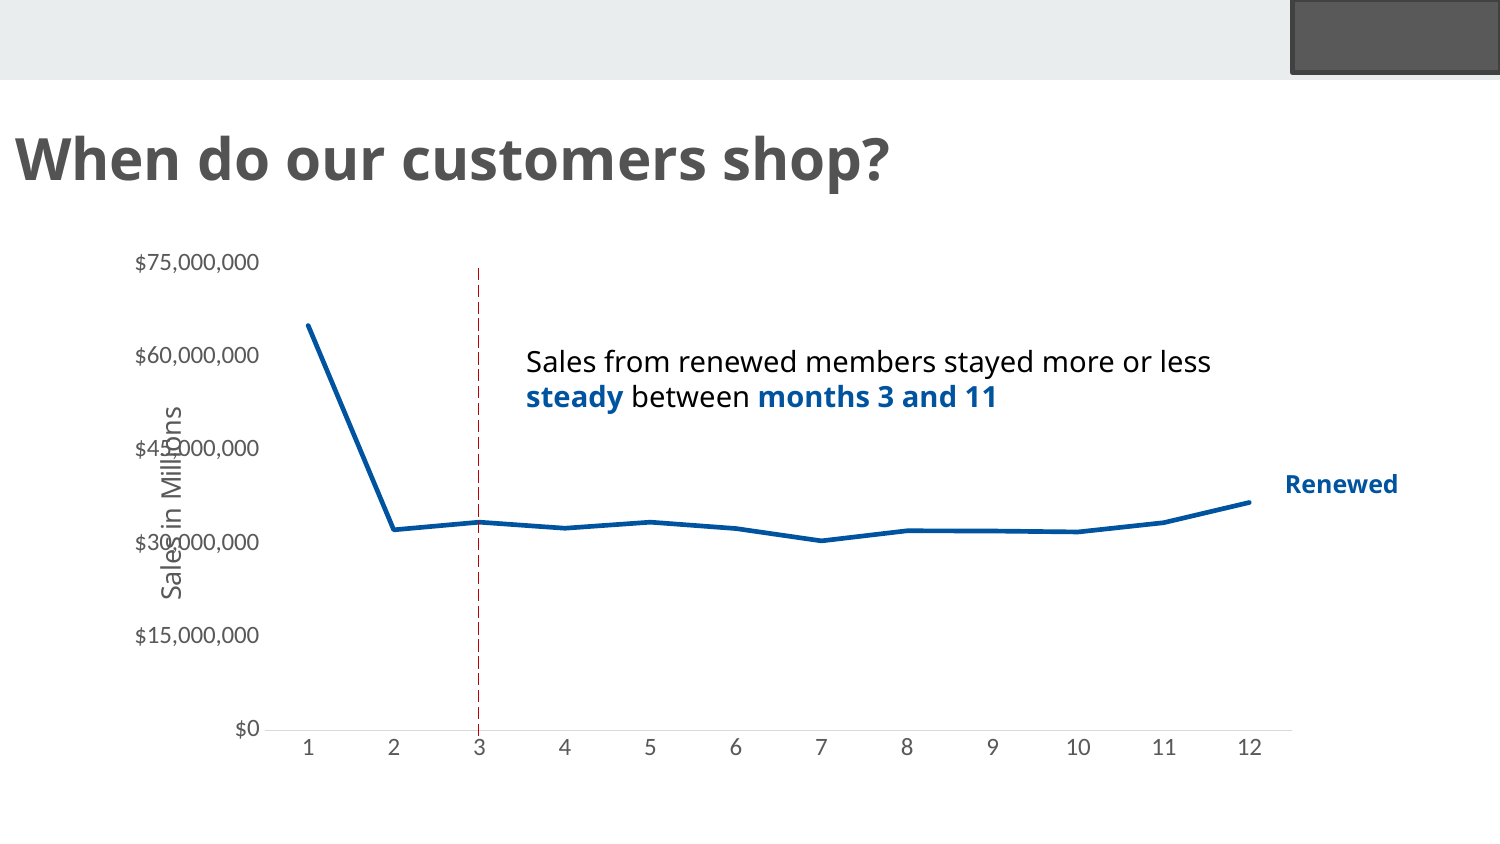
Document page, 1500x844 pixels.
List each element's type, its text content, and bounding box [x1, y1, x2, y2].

text_box Renewed [1314, 468, 1460, 529]
text_box [1290, 0, 1500, 75]
text_box When do our customers shop? [0, 107, 1262, 196]
chart [127, 238, 1310, 791]
